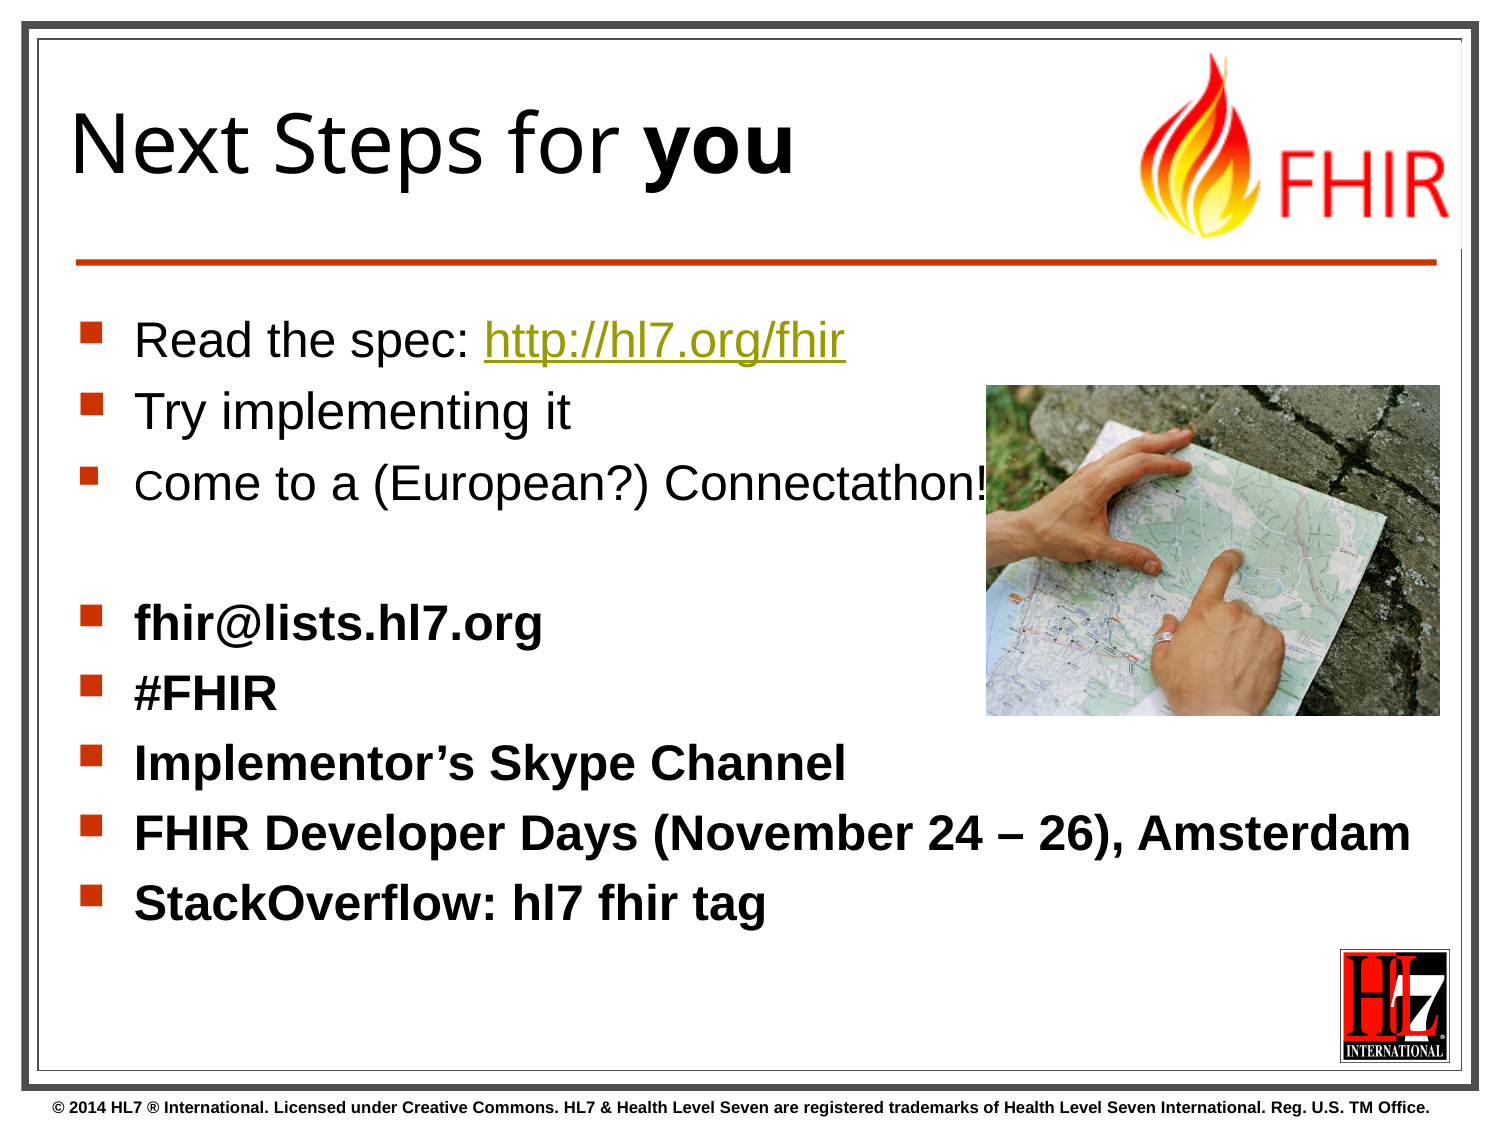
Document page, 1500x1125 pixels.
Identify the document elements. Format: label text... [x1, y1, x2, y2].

title Next Steps for you [53, 54, 1122, 244]
picture [1127, 42, 1462, 249]
list Read the spec: http://hl7.org/fhir Try implementing it Come to a (European?) Connectathon! fhir@lists.hl7.org #FHIR Implementor’s Skype Channel FHIR Developer Days (November 24 – 26), Amsterdam StackOverflow: hl7 fhir tag [62, 299, 1438, 1035]
picture [985, 385, 1440, 717]
picture [1340, 949, 1450, 1063]
